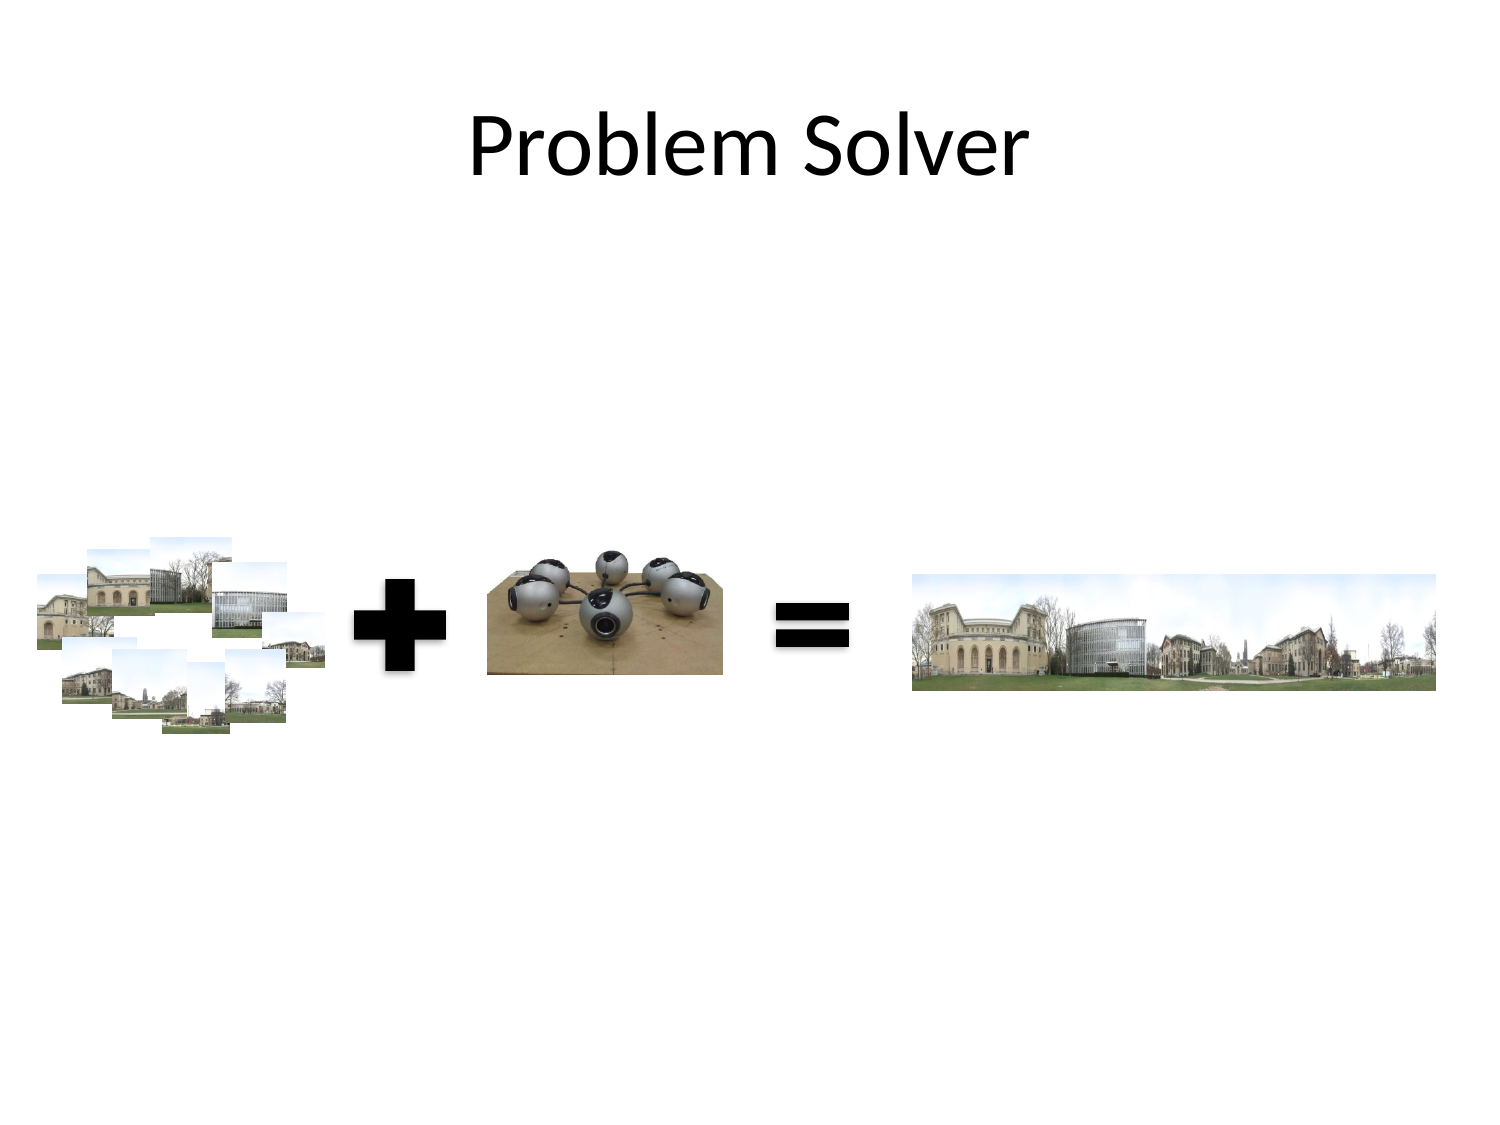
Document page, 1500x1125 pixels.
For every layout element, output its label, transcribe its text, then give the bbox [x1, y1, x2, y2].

picture [912, 574, 1437, 691]
text_box [775, 629, 850, 647]
text_box [775, 602, 850, 621]
picture [487, 549, 723, 676]
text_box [37, 537, 326, 735]
title Problem Solver [75, 45, 1425, 233]
text_box [354, 579, 446, 671]
